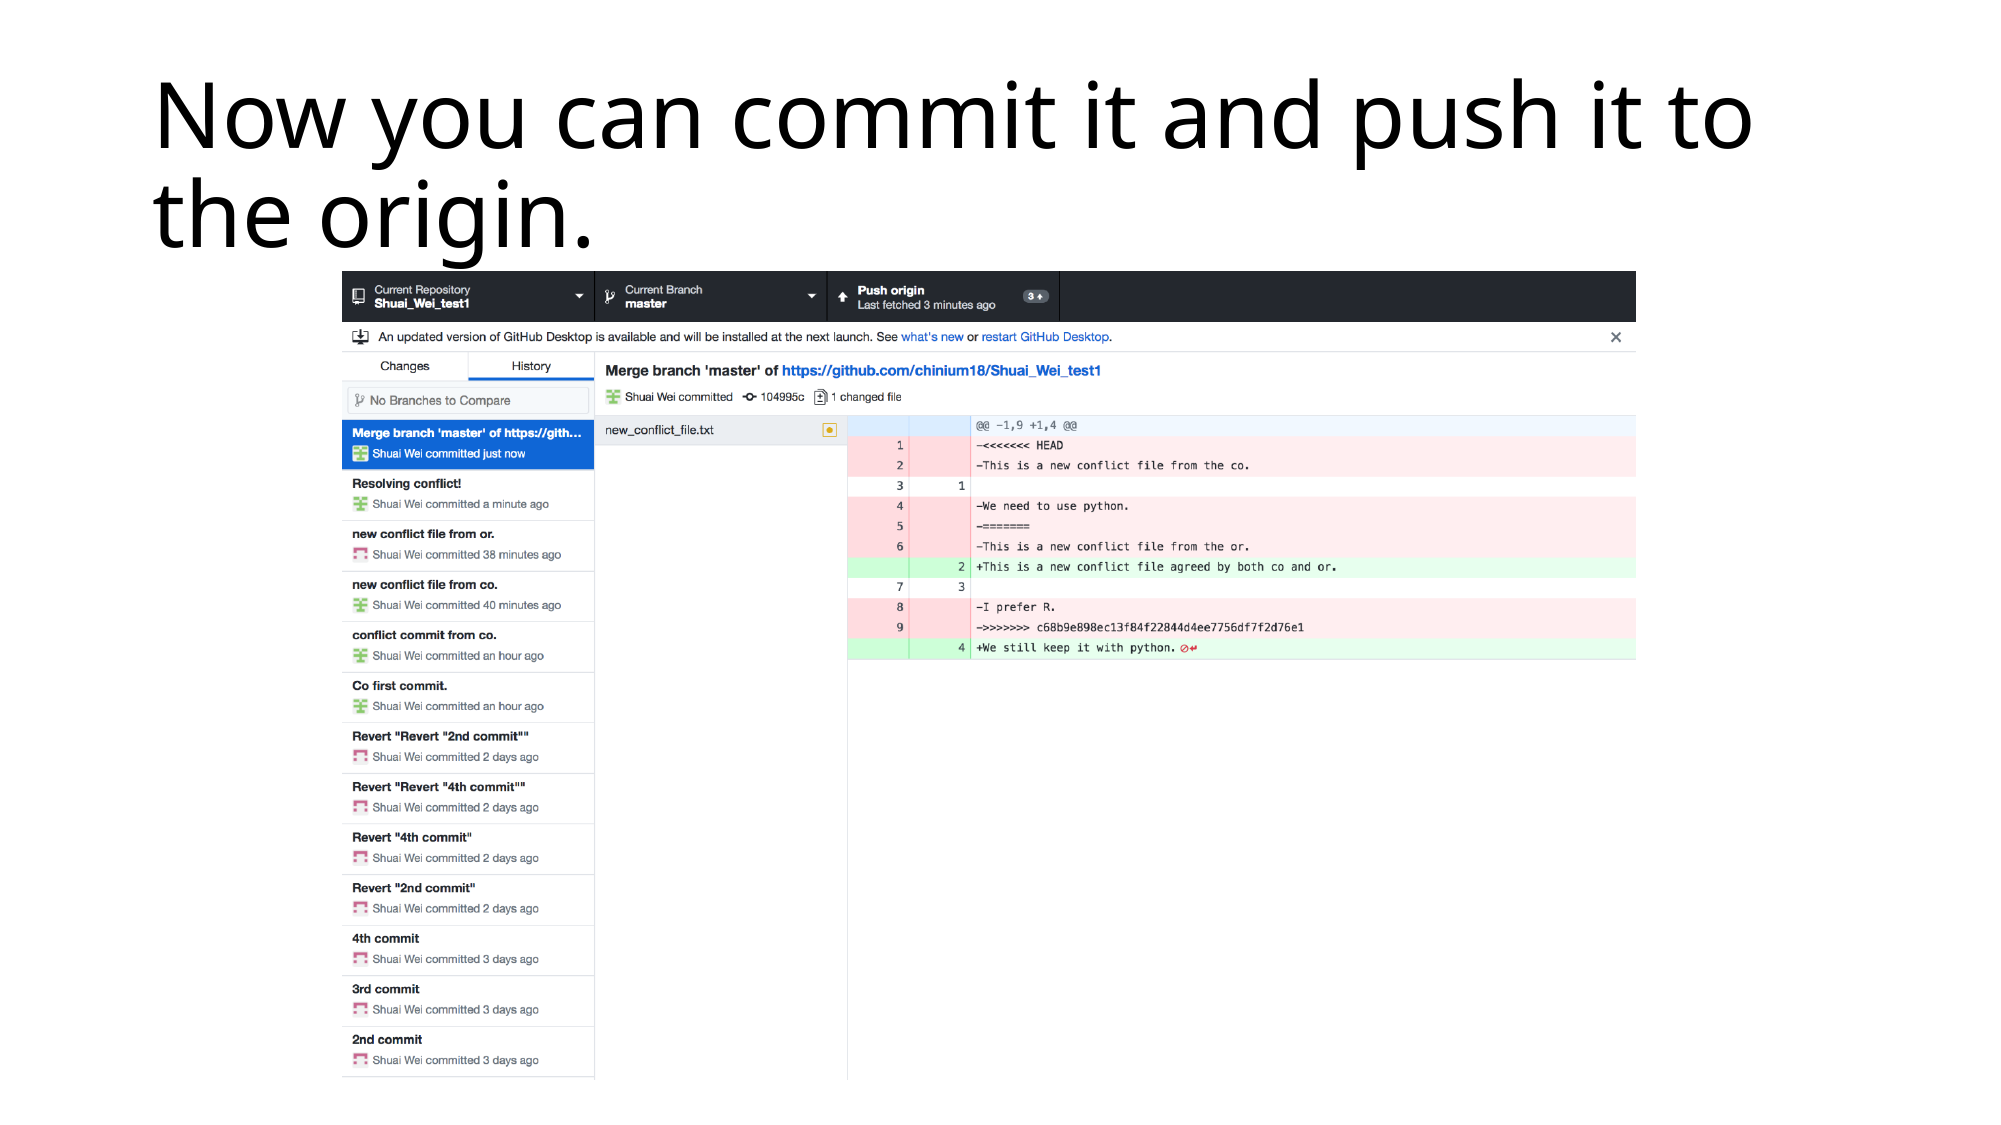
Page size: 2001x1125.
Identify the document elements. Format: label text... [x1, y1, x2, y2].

title Now you can commit it and push it to the origin. [137, 59, 1863, 278]
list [339, 271, 1637, 1080]
